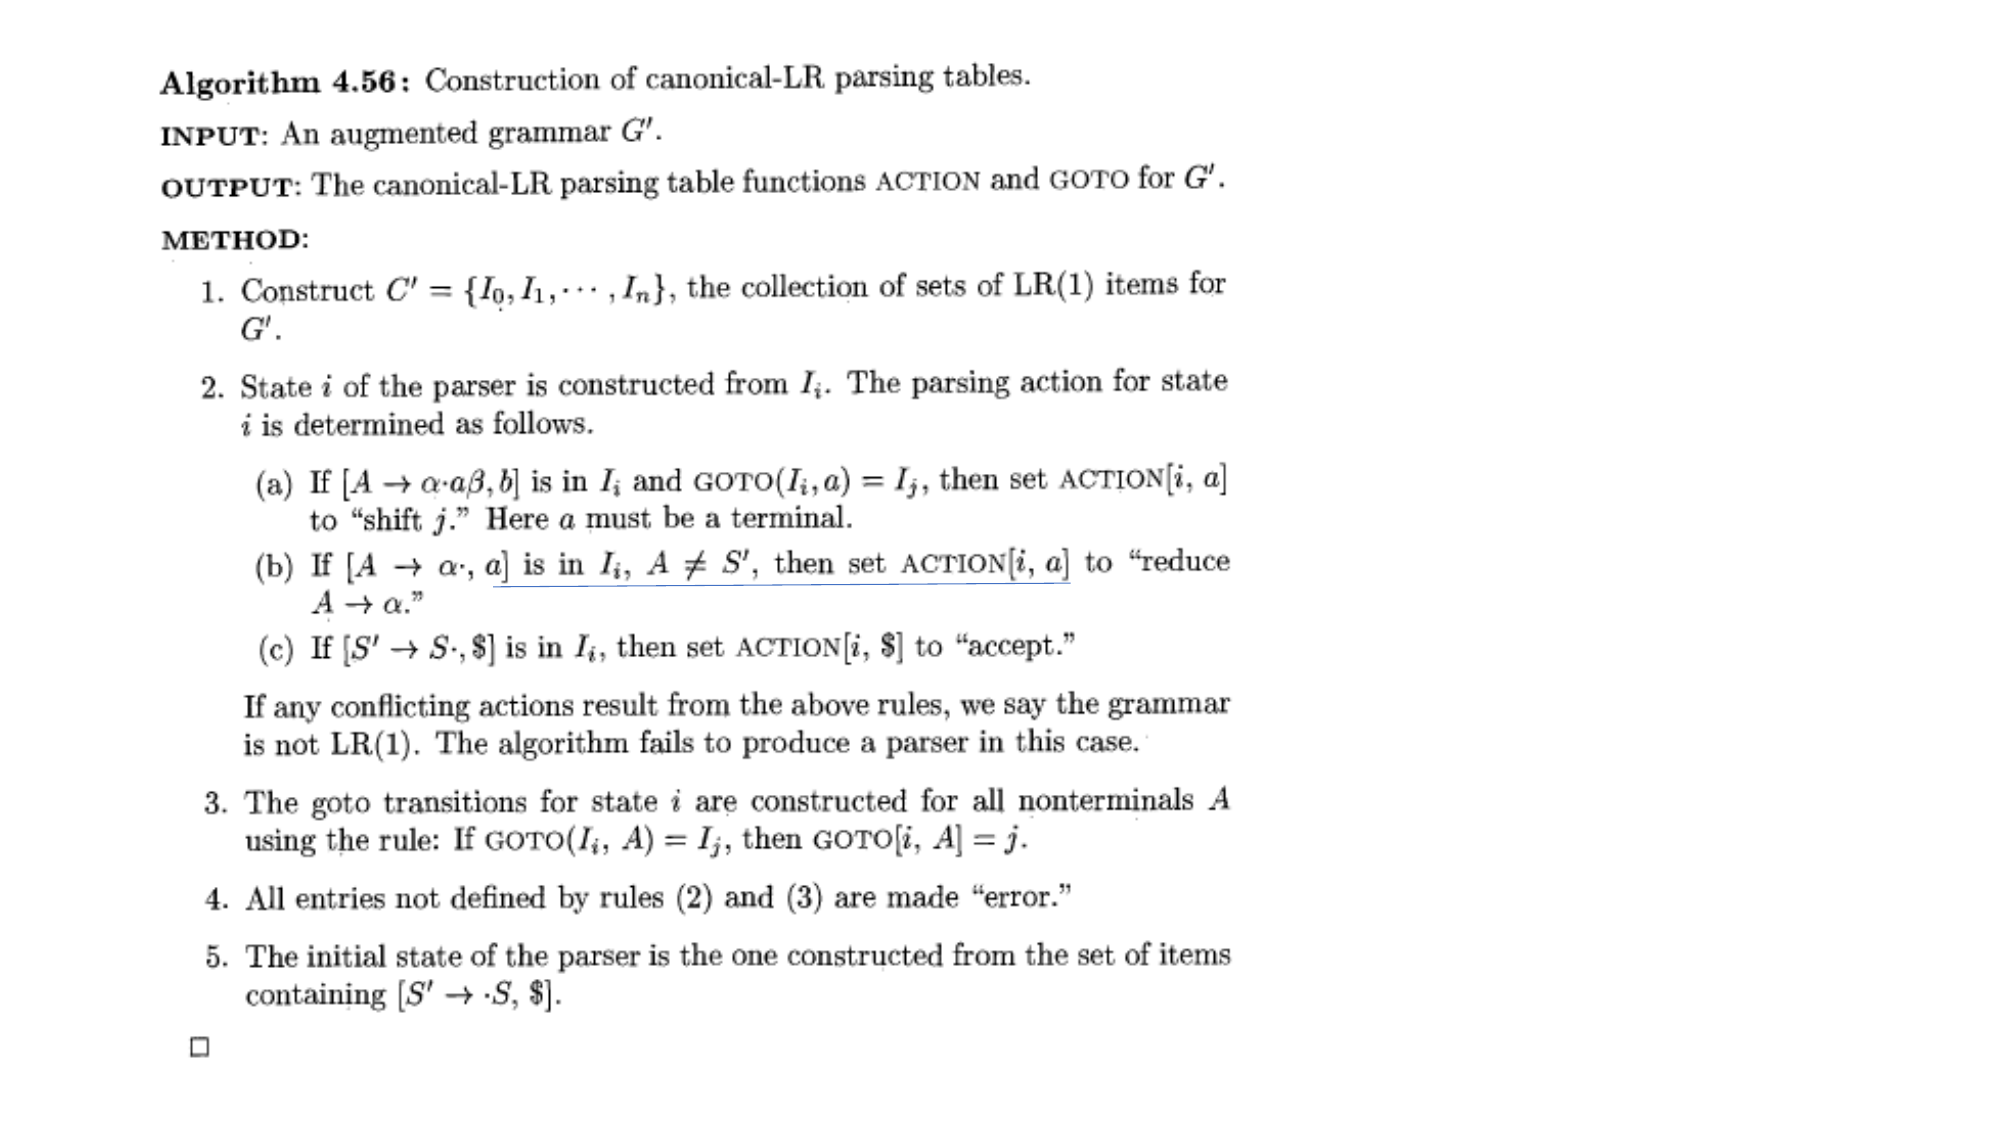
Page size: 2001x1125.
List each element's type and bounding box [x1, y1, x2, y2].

text_box [493, 583, 1071, 587]
picture [146, 56, 1263, 1070]
